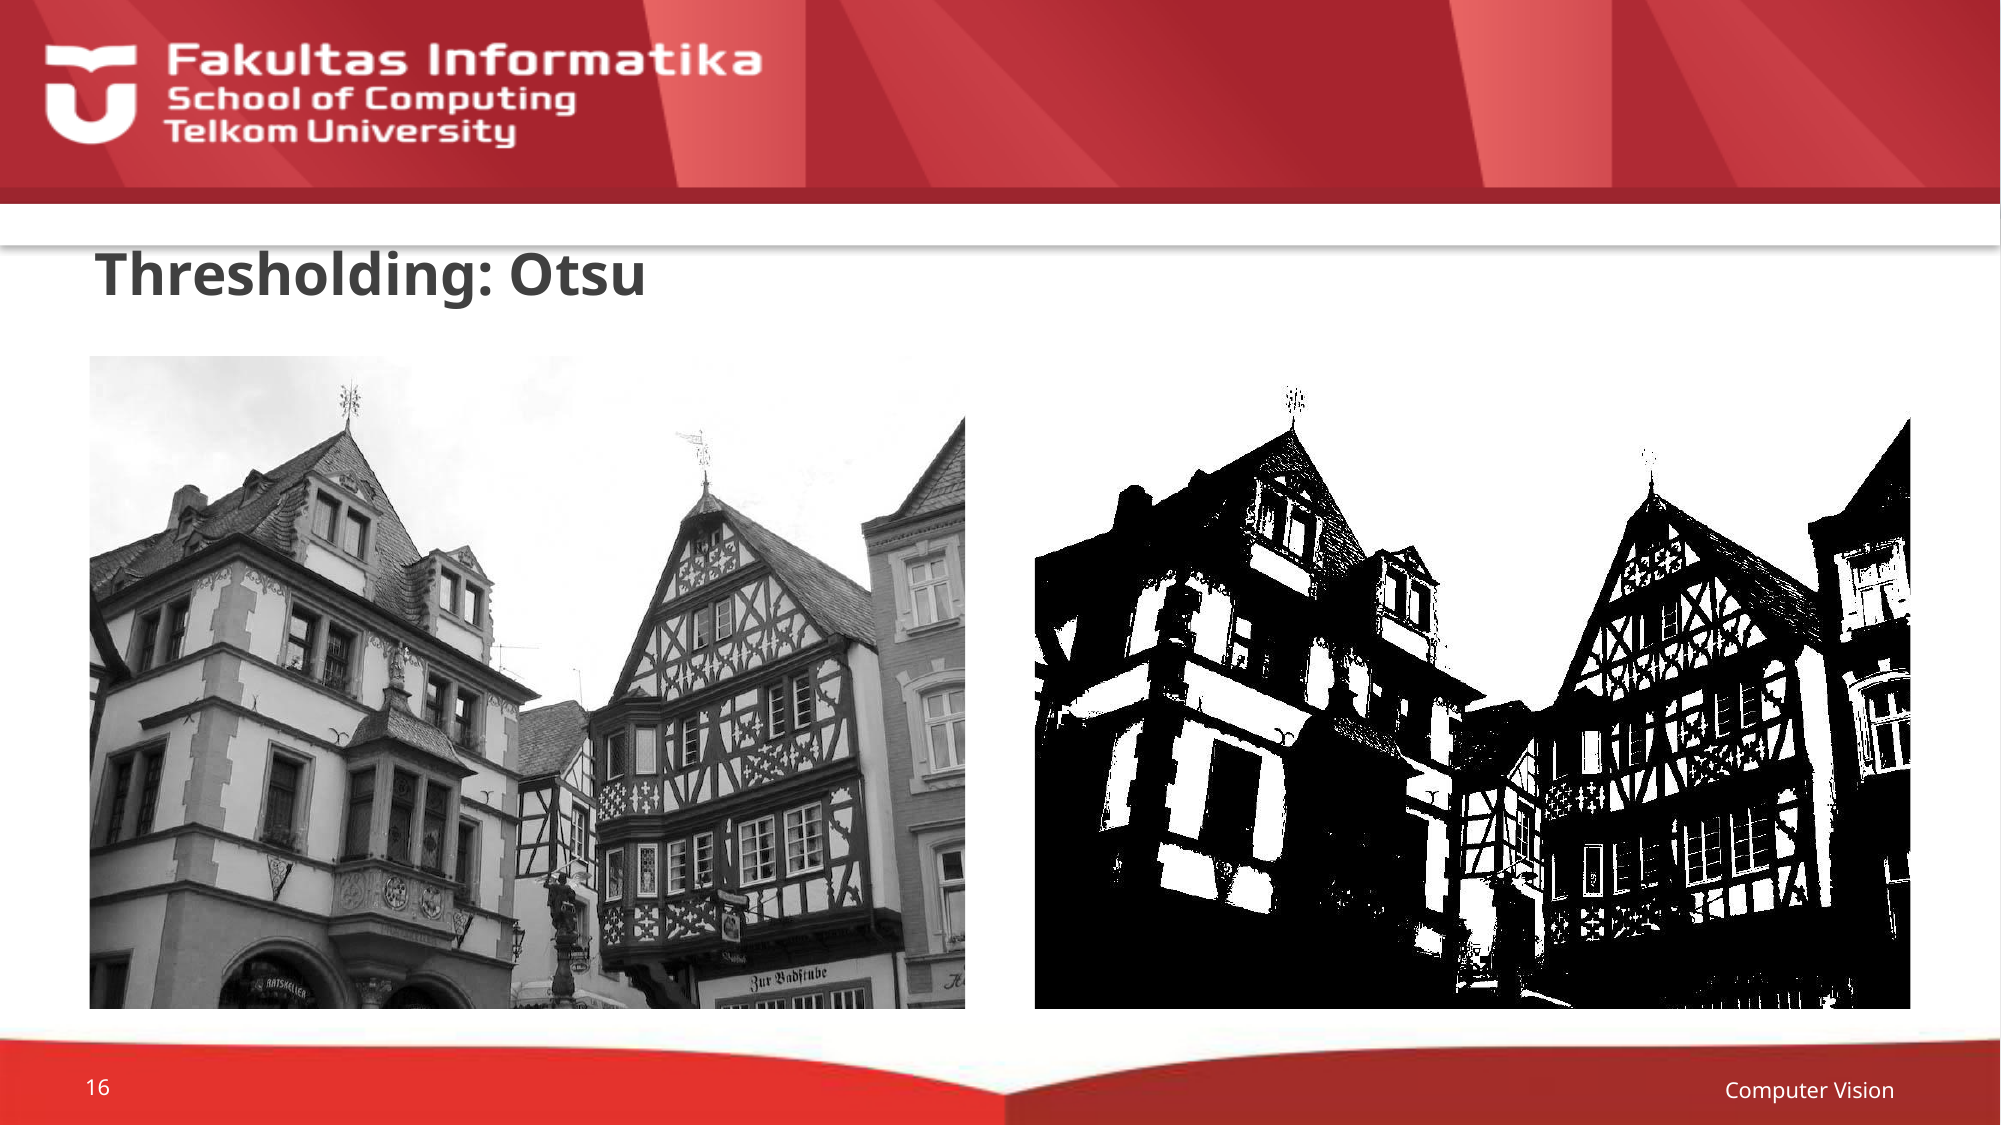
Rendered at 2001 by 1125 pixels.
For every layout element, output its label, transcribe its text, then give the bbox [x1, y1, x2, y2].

picture [1034, 356, 1911, 1010]
picture [89, 356, 966, 1010]
list Computer Vision [1185, 1058, 1911, 1119]
title Thresholding: Otsu [79, 219, 1901, 325]
slide_number 16 [85, 1058, 164, 1119]
picture [0, 0, 2001, 1125]
